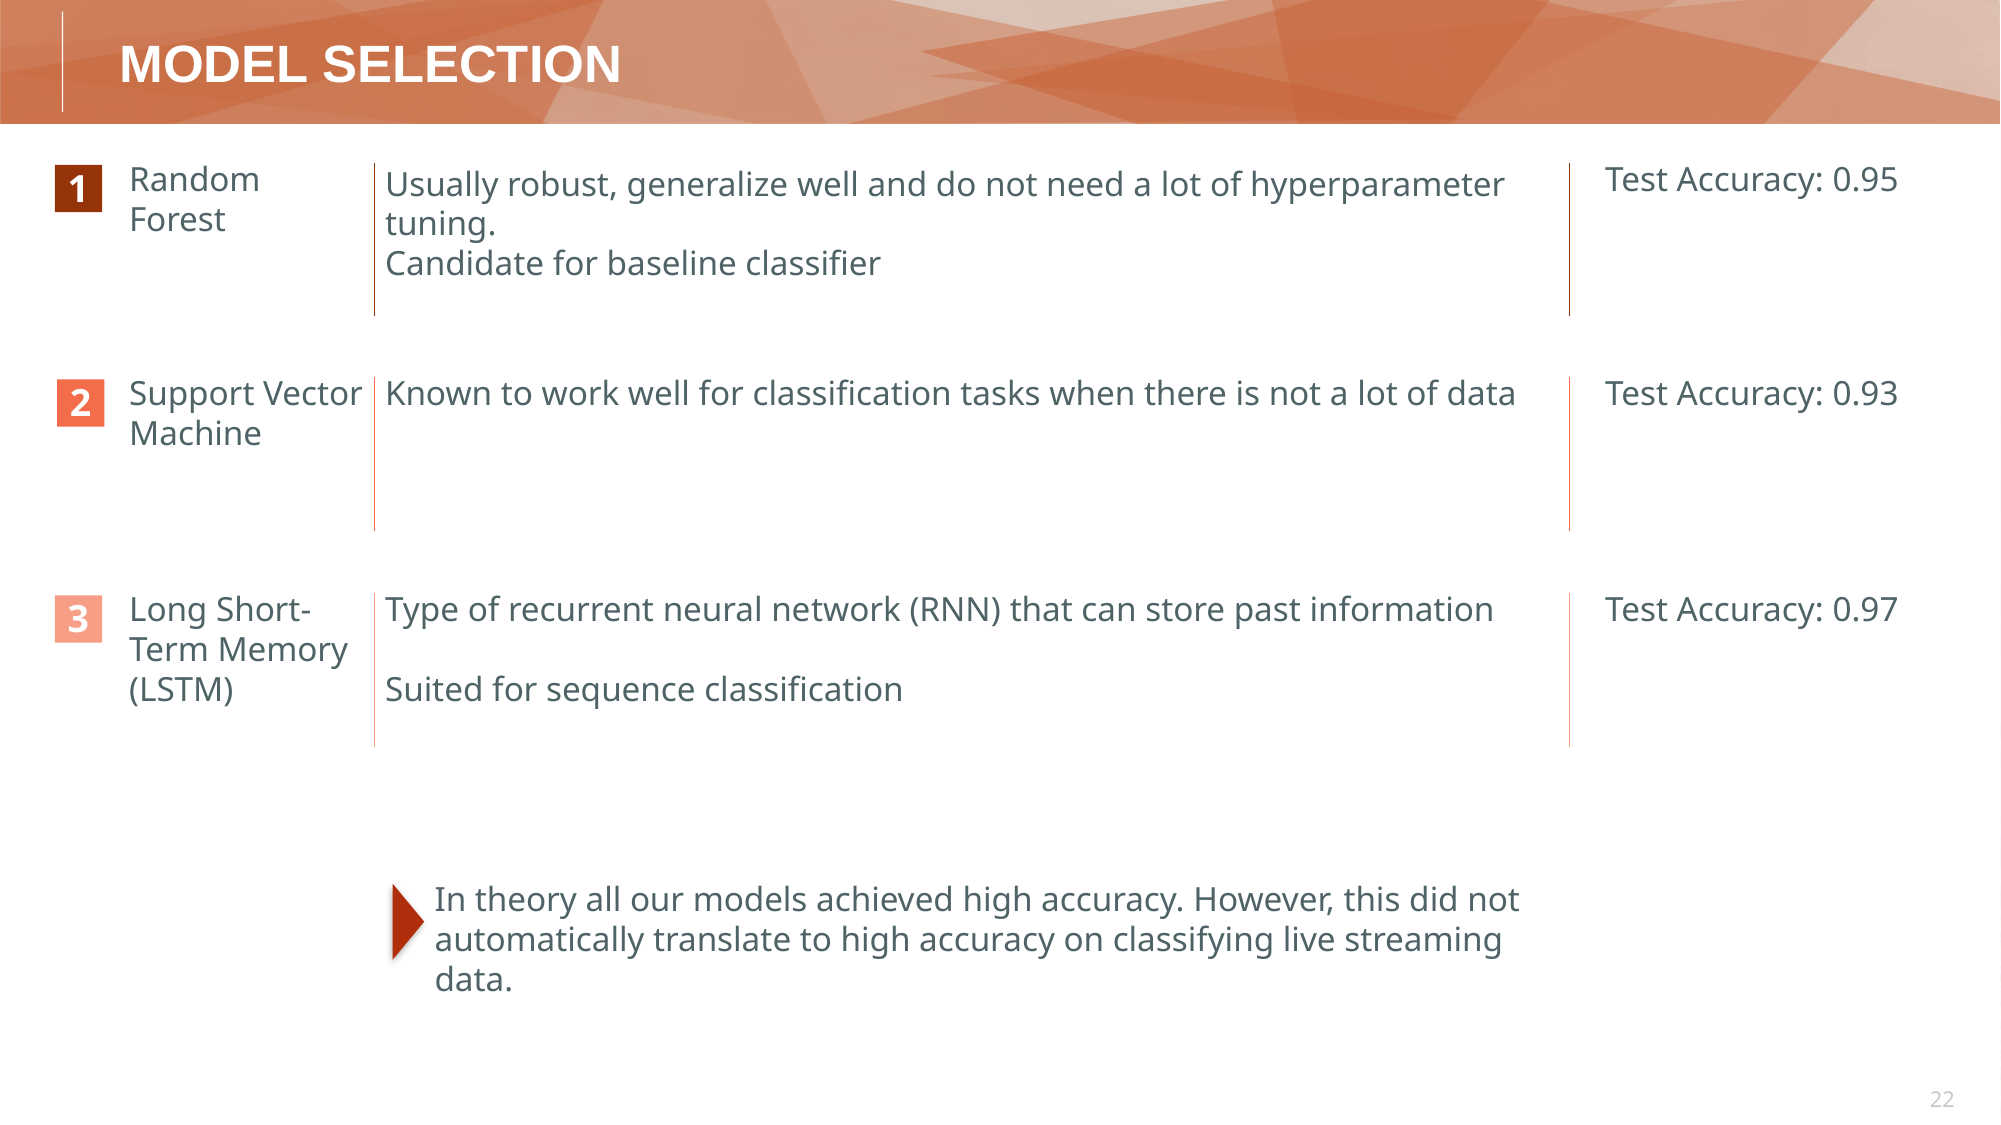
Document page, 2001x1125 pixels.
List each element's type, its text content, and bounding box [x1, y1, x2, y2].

text_box Test Accuracy: 0.93 [1605, 372, 1919, 527]
text_box Random Forest [129, 157, 364, 287]
text_box Type of recurrent neural network (RNN) that can store past information Suited for sequence classification [385, 588, 1542, 747]
text_box Test Accuracy: 0.97 [1605, 588, 1919, 643]
text_box Test Accuracy: 0.95 [1605, 157, 1919, 312]
text_box In theory all our models achieved high accuracy. However, this did not automatically translate to high accuracy on classifying live streaming data. [434, 877, 1542, 968]
text_box Support Vector Machine [129, 372, 364, 501]
text_box 1 [53, 163, 104, 214]
text_box Usually robust, generalize well and do not need a lot of hyperparameter tuning. Candidate for baseline classifier [385, 162, 1542, 317]
text_box [391, 882, 425, 961]
text_box Long Short-Term Memory (LSTM) [129, 588, 364, 717]
text_box Known to work well for classification tasks when there is not a lot of data [385, 372, 1542, 527]
title Model Selection [104, 22, 1970, 101]
text_box 2 [55, 377, 106, 429]
slide_number 22 [1488, 1088, 1955, 1112]
text_box 3 [53, 593, 104, 645]
